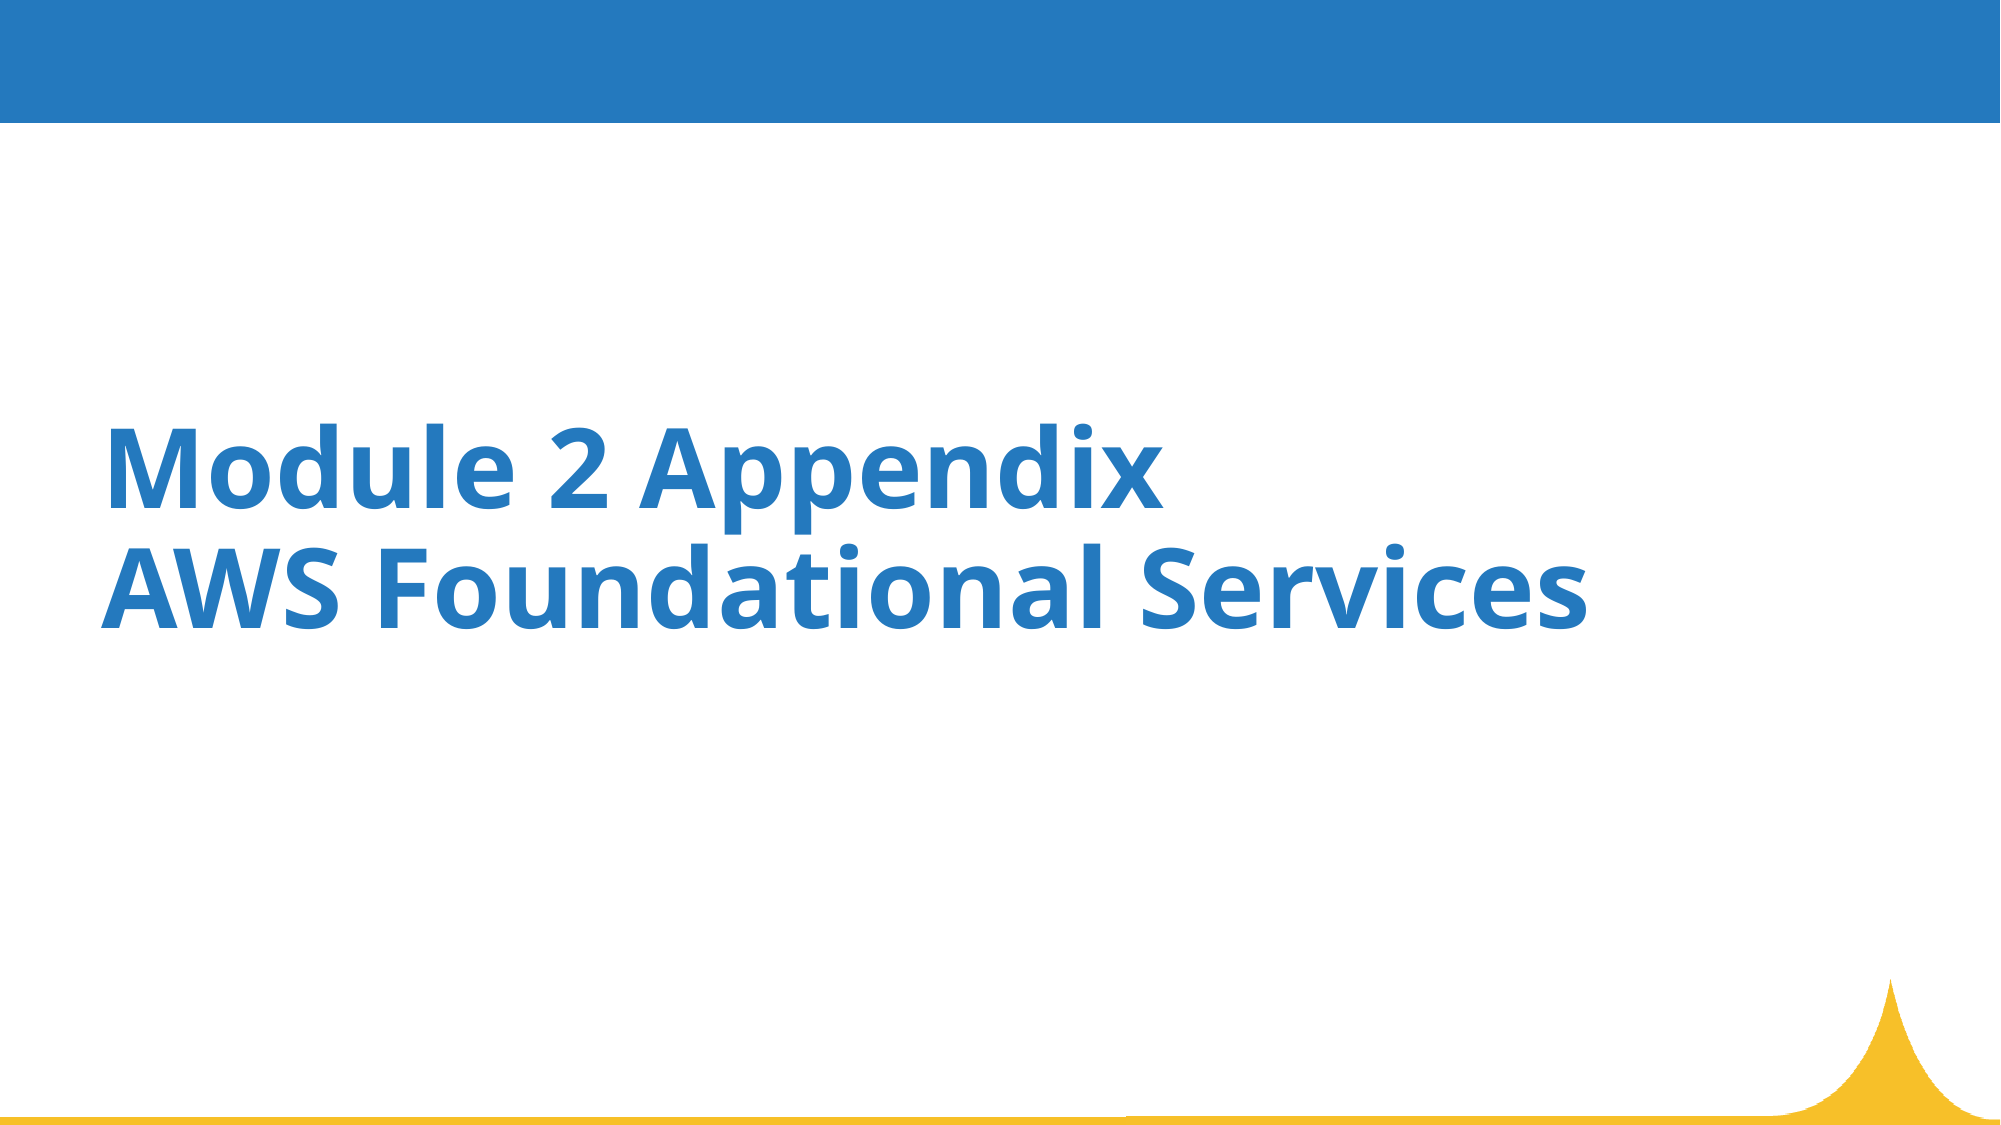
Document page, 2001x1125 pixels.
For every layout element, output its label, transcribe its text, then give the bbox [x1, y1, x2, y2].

title Module 2 Appendix AWS Foundational Services [86, 430, 1787, 635]
picture [1126, 926, 2001, 1125]
